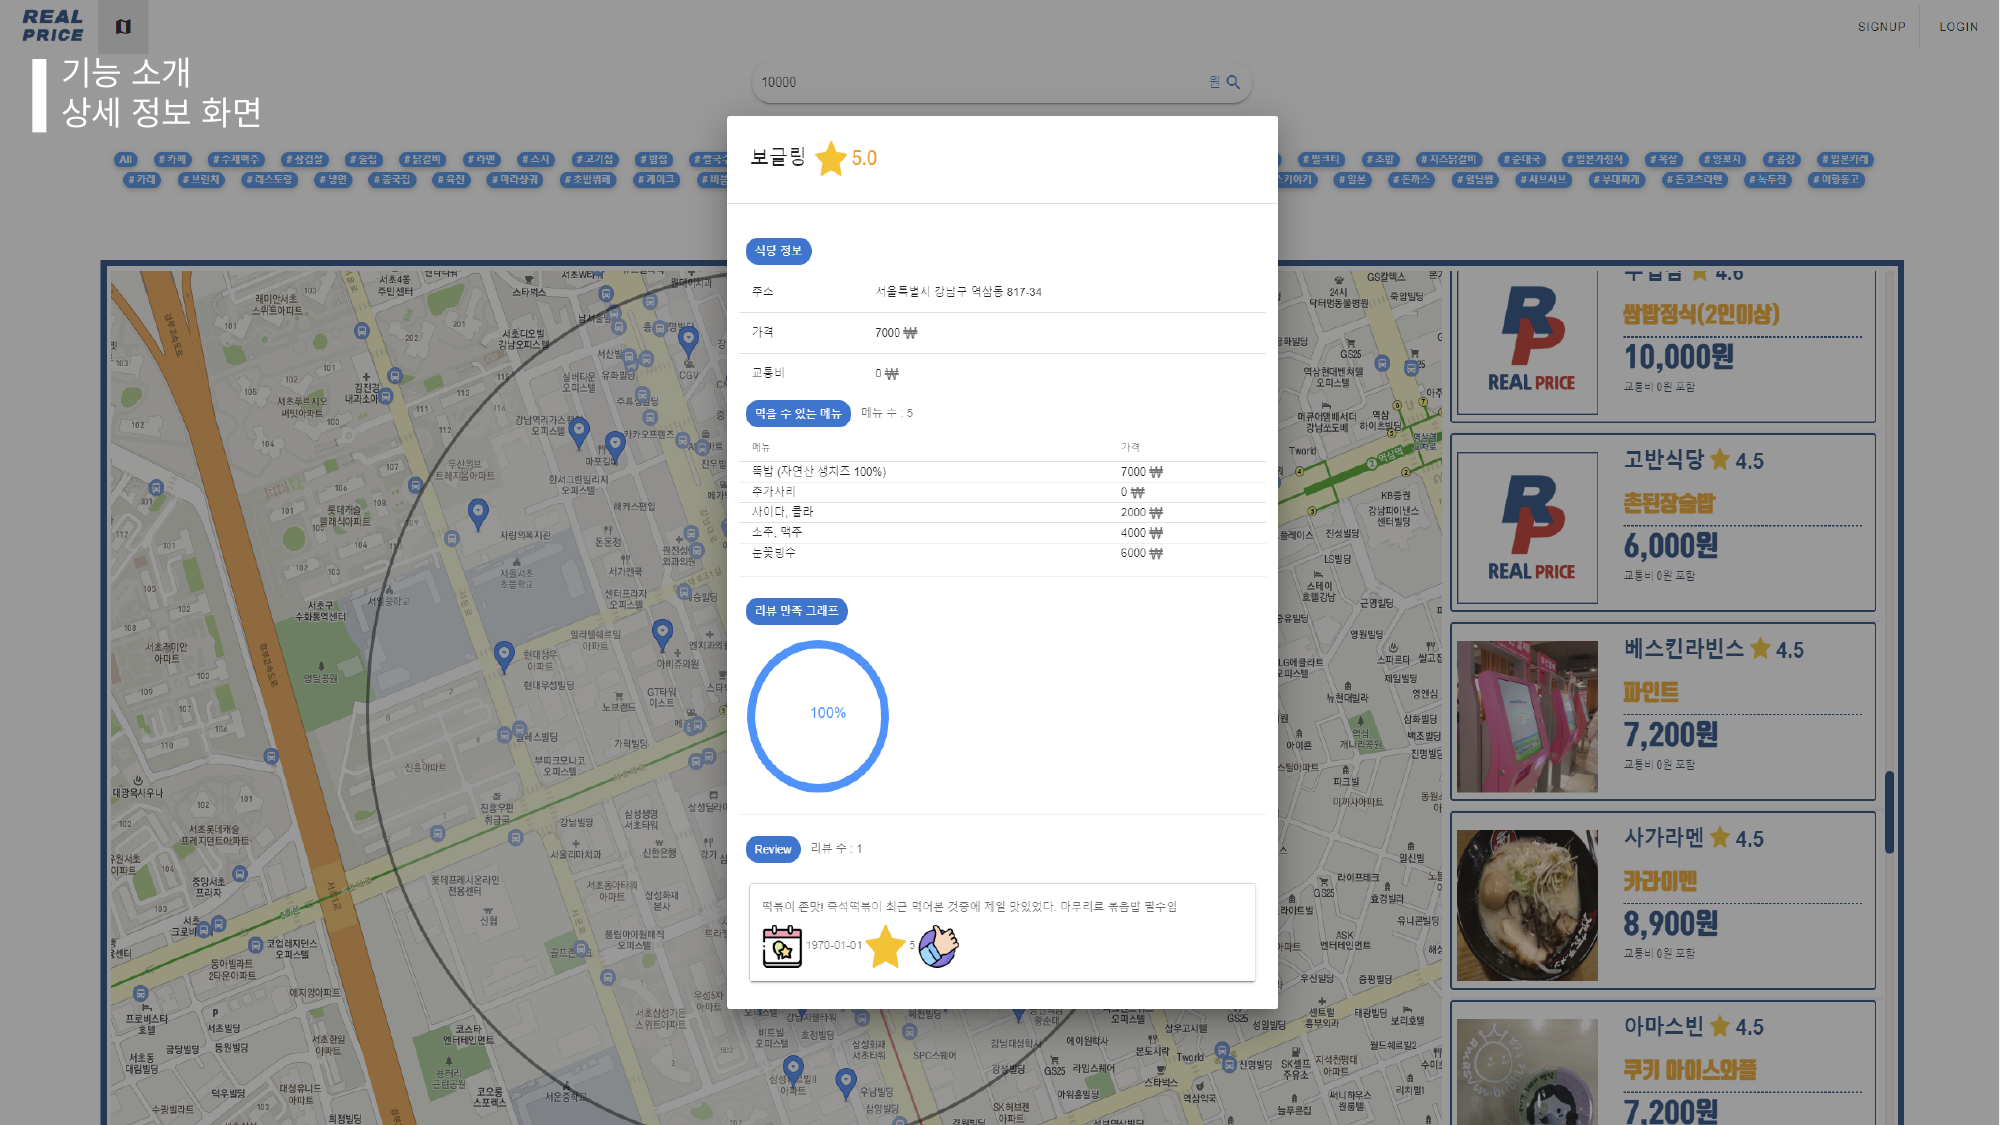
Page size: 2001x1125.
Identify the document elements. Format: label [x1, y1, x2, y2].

picture [0, 0, 2000, 1125]
text_box [32, 44, 693, 141]
